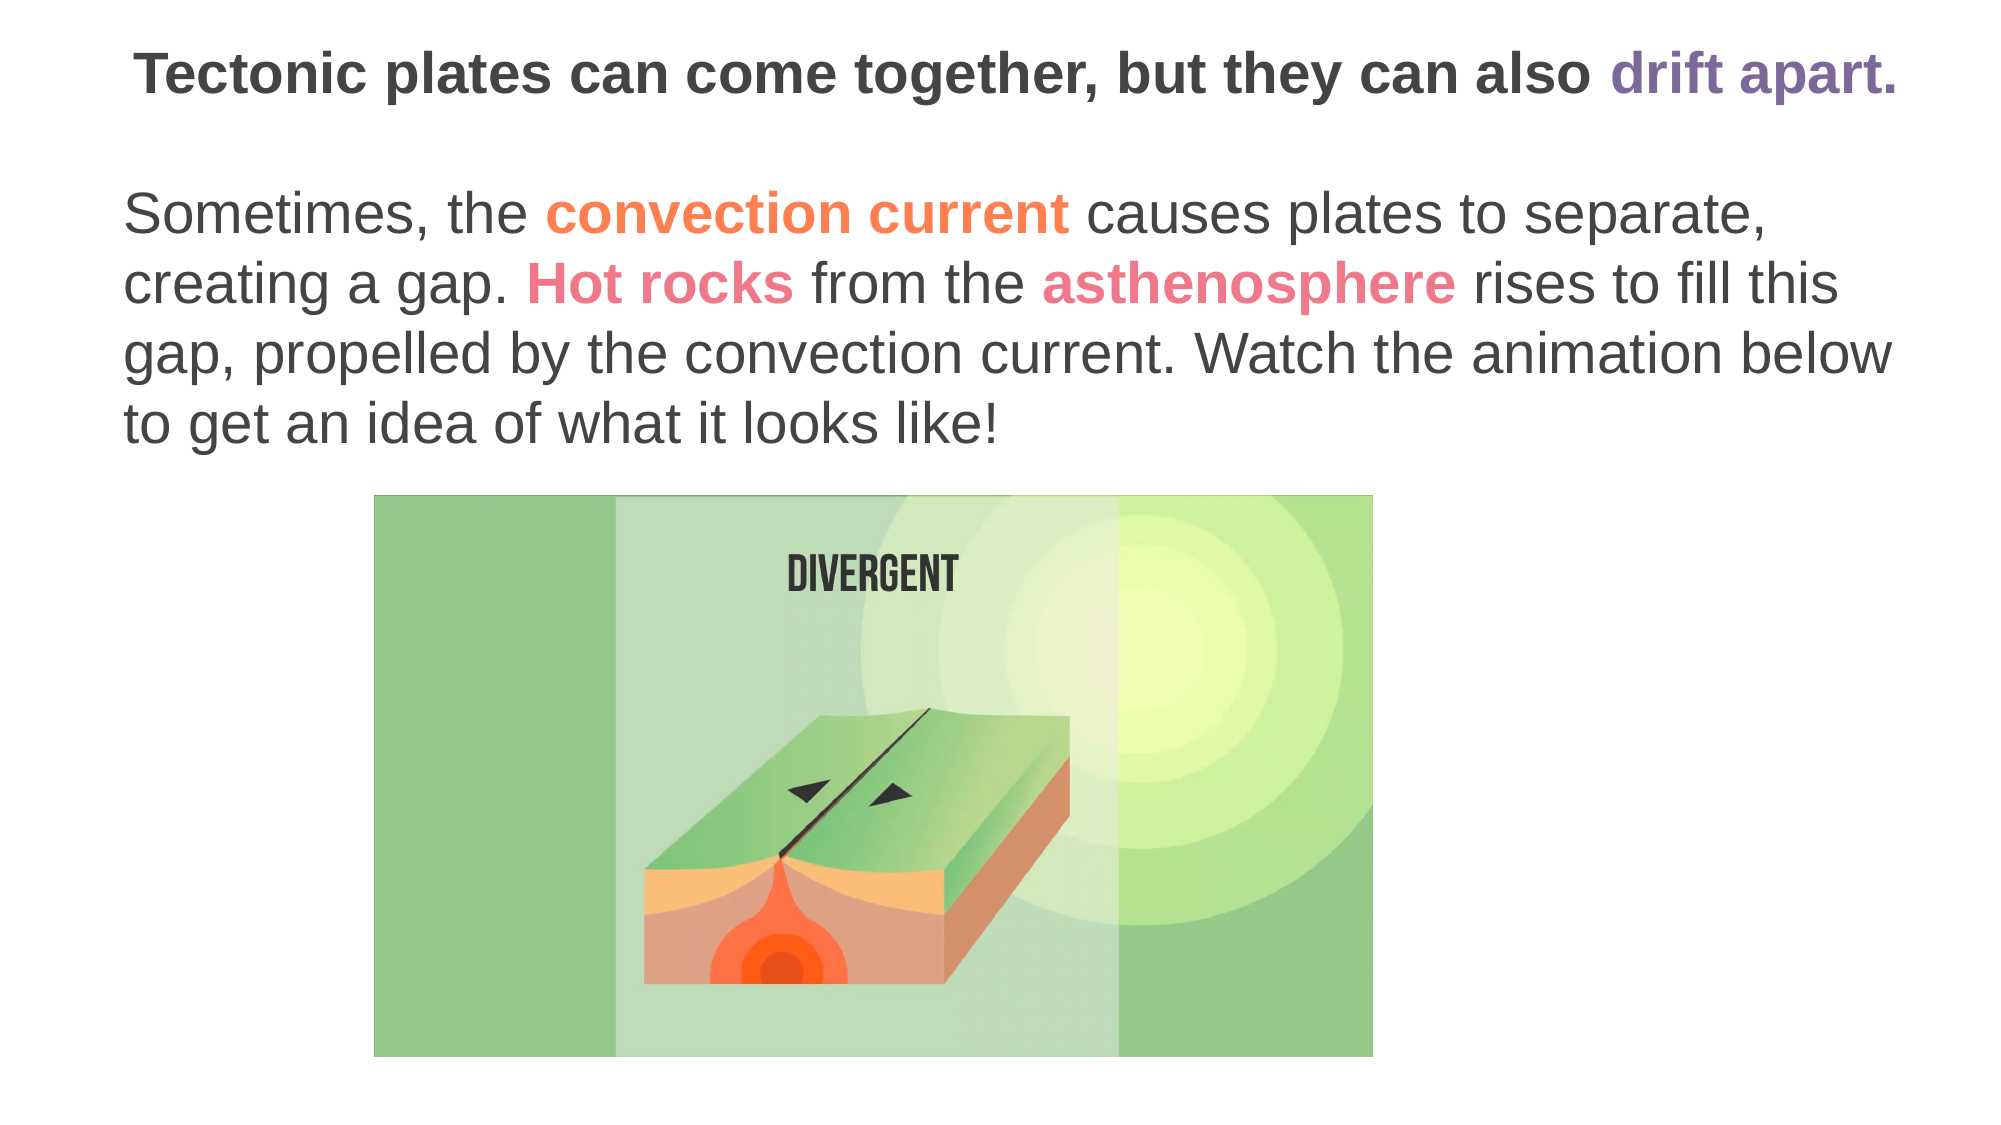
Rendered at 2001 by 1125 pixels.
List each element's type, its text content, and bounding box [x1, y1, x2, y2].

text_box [373, 494, 1374, 1058]
text_box Tectonic plates can come together, but they can also drift apart. Sometimes, the convection current causes plates to separate, creating a gap. Hot rocks from the asthenosphere rises to fill this gap, propelled by the convection current. Watch the animation below to get an idea of what it looks like! [108, 28, 1924, 463]
